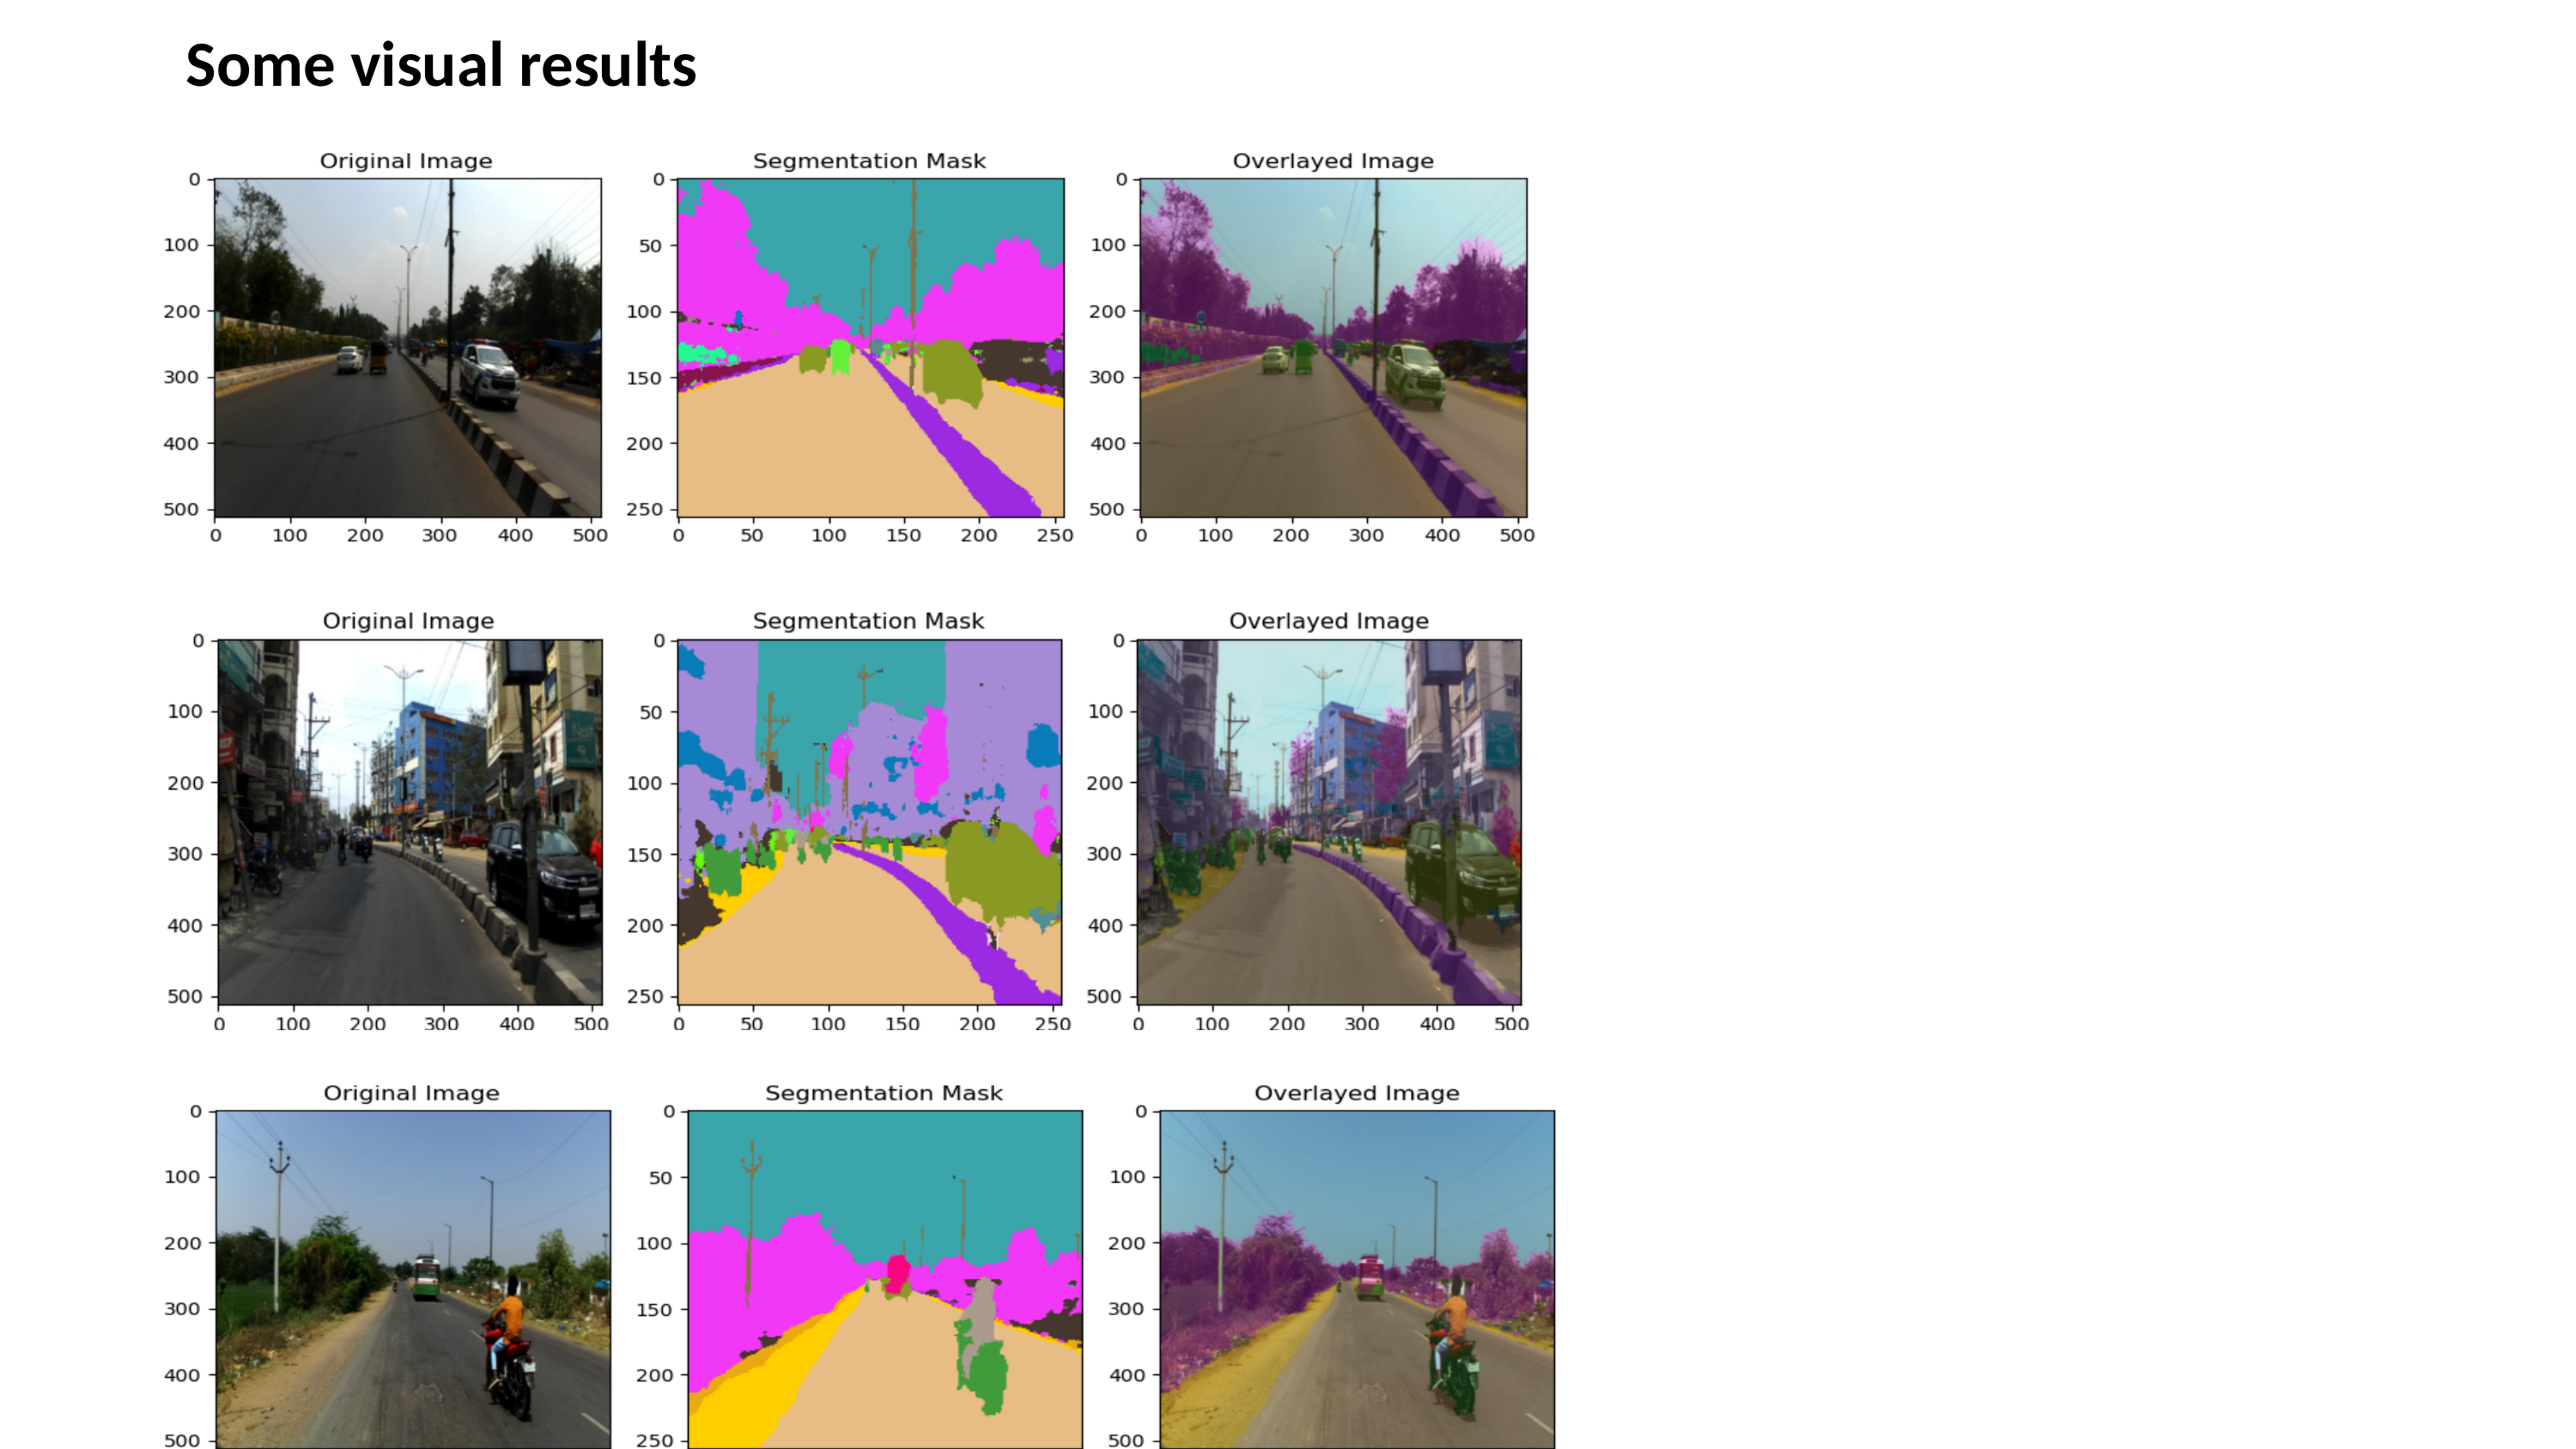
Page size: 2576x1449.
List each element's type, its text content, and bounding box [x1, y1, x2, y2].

picture [0, 98, 1727, 1449]
subtitle Some visual results [0, 15, 916, 100]
